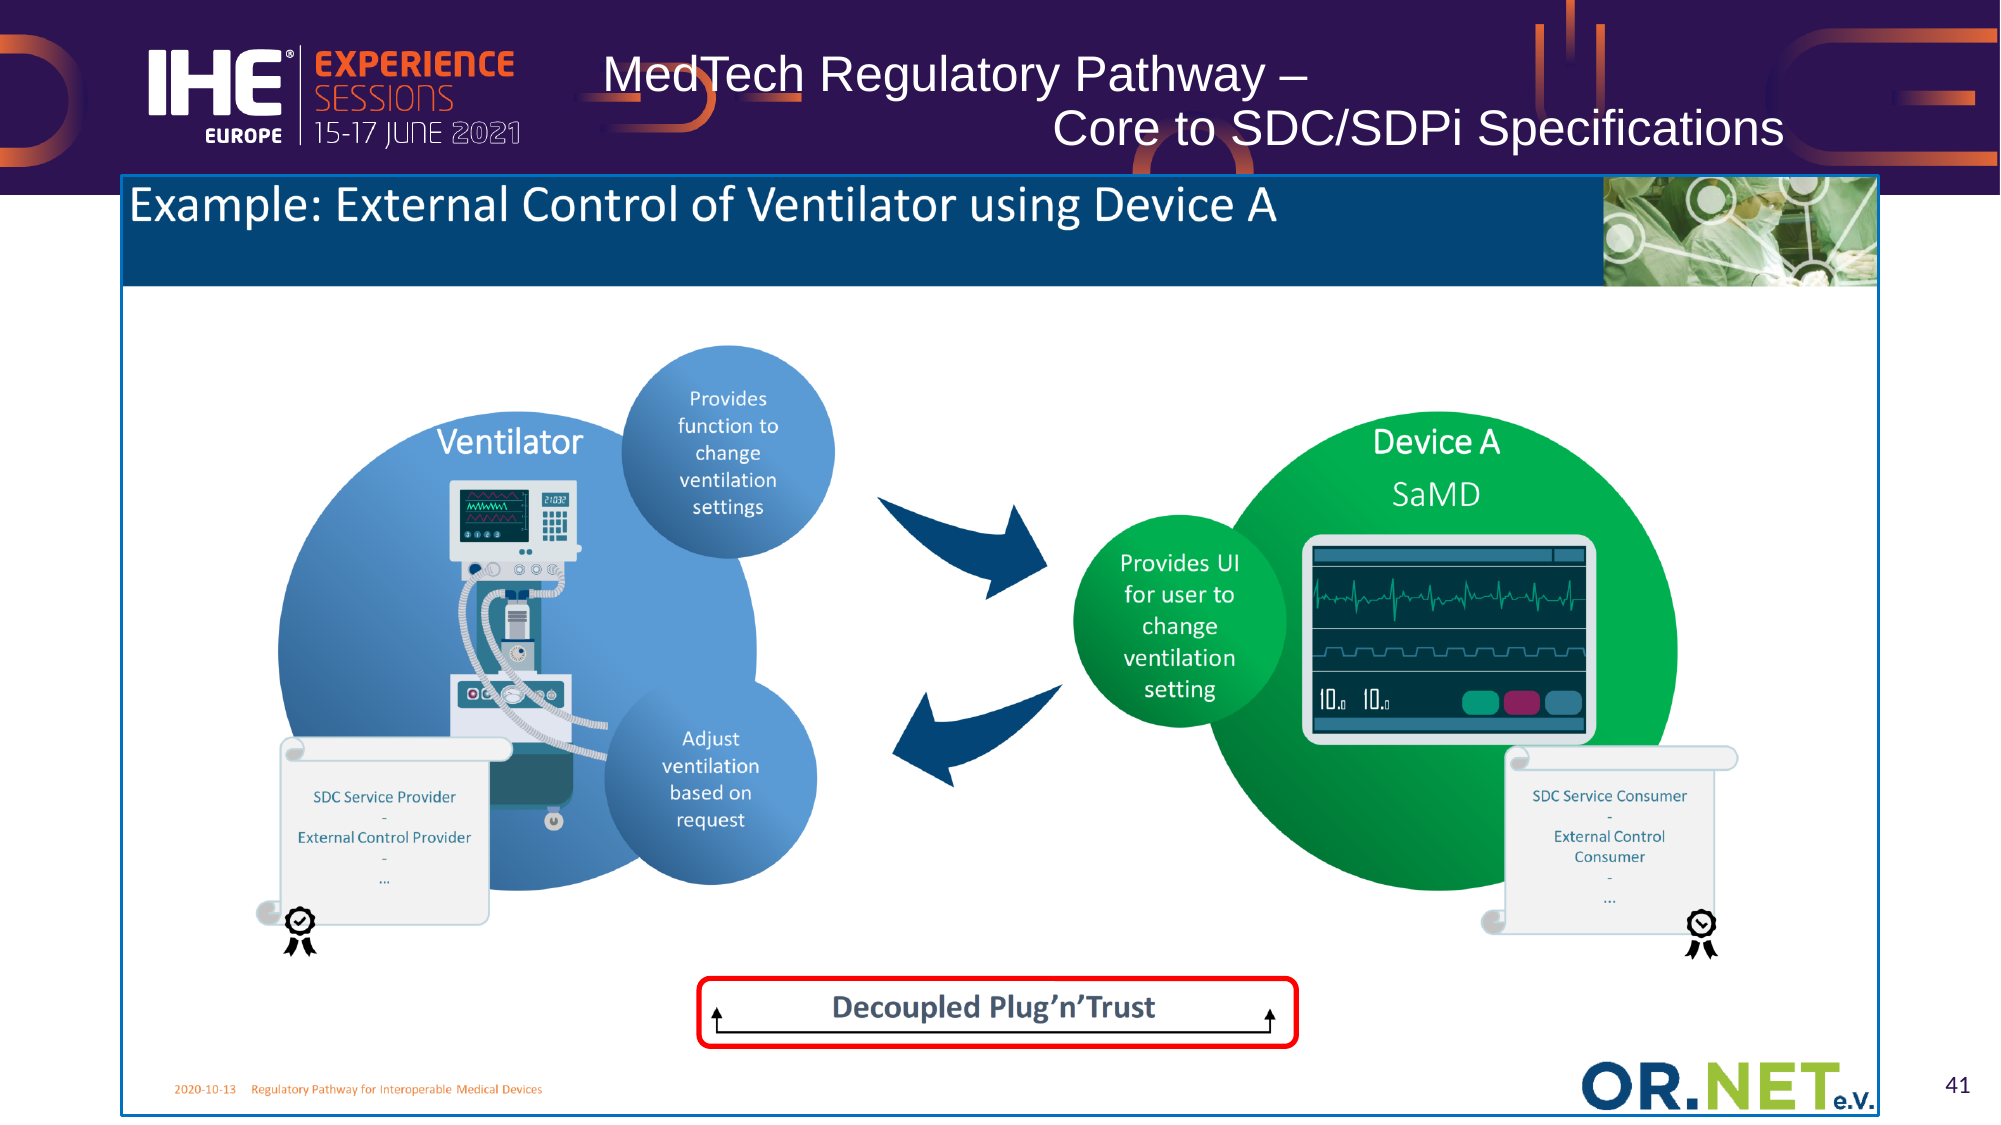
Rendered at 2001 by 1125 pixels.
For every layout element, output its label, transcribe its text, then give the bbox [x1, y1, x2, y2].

title MedTech Regulatory Pathway – Core to SDC/SDPi Specifications [587, 35, 2000, 169]
picture [122, 176, 1877, 1114]
picture [0, 0, 2000, 225]
slide_number 41 [1880, 1053, 1986, 1114]
